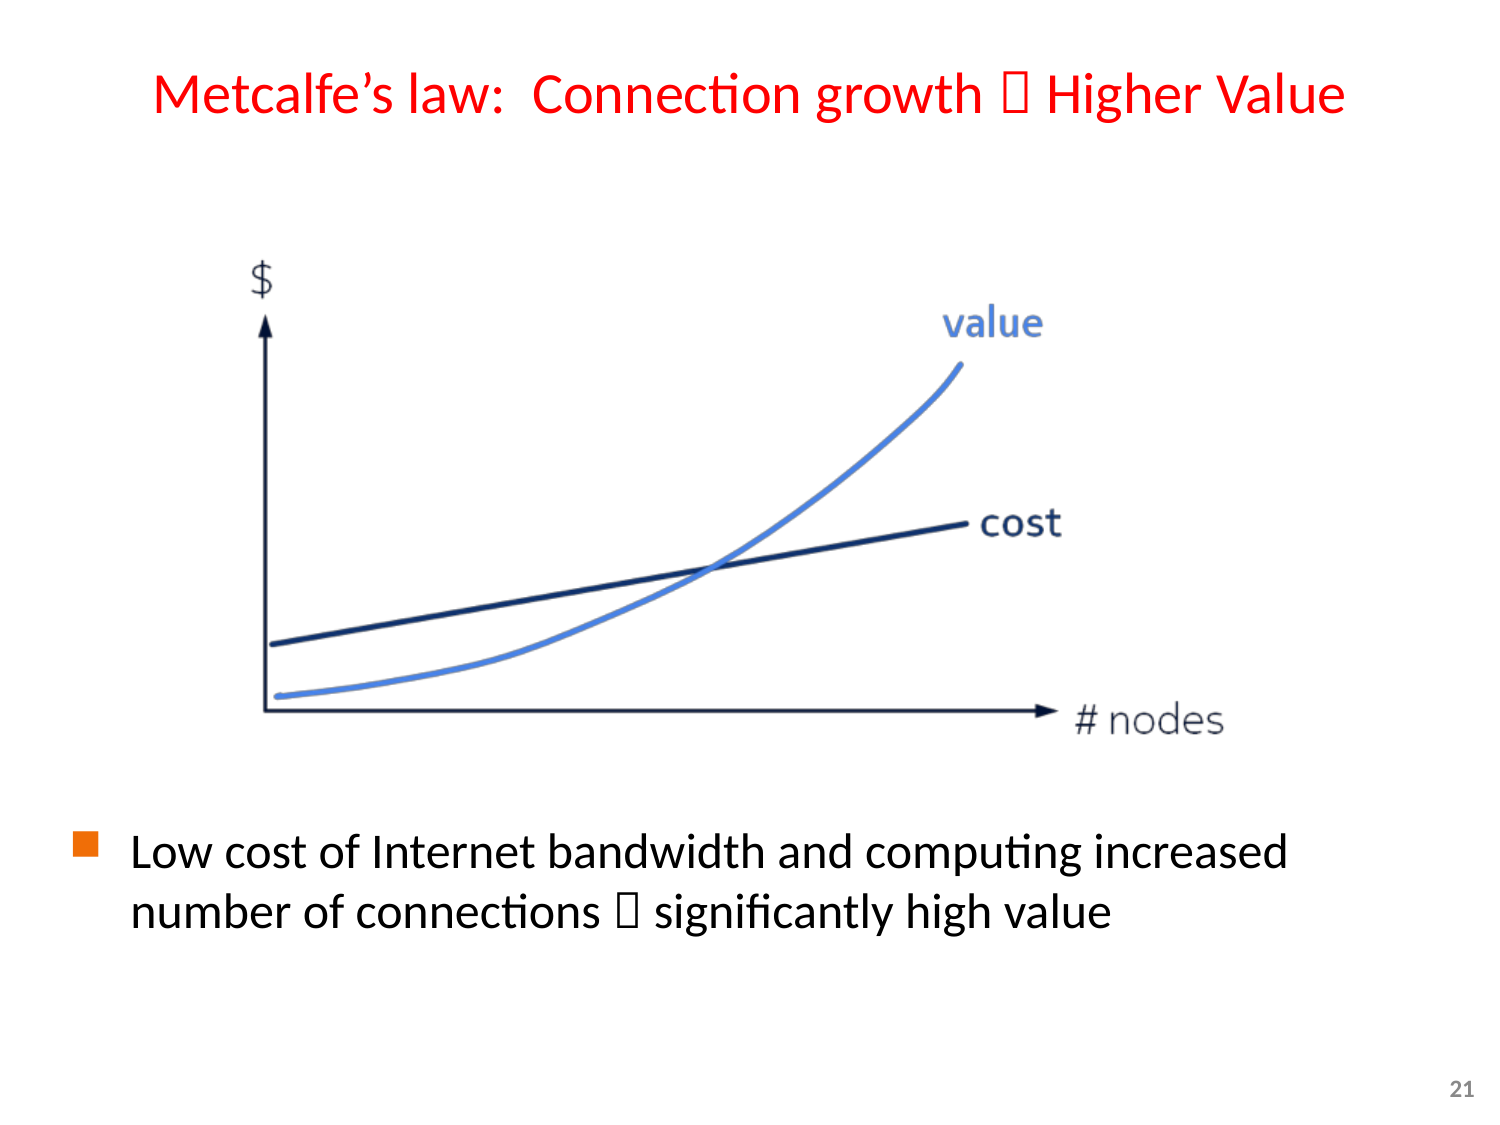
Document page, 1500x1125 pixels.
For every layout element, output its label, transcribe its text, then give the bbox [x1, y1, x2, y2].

list Low cost of Internet bandwidth and computing increased number of connections  significantly high value [59, 810, 1435, 1044]
picture [206, 232, 1270, 766]
title Metcalfe’s law: Connection growth  Higher Value [59, 31, 1441, 149]
